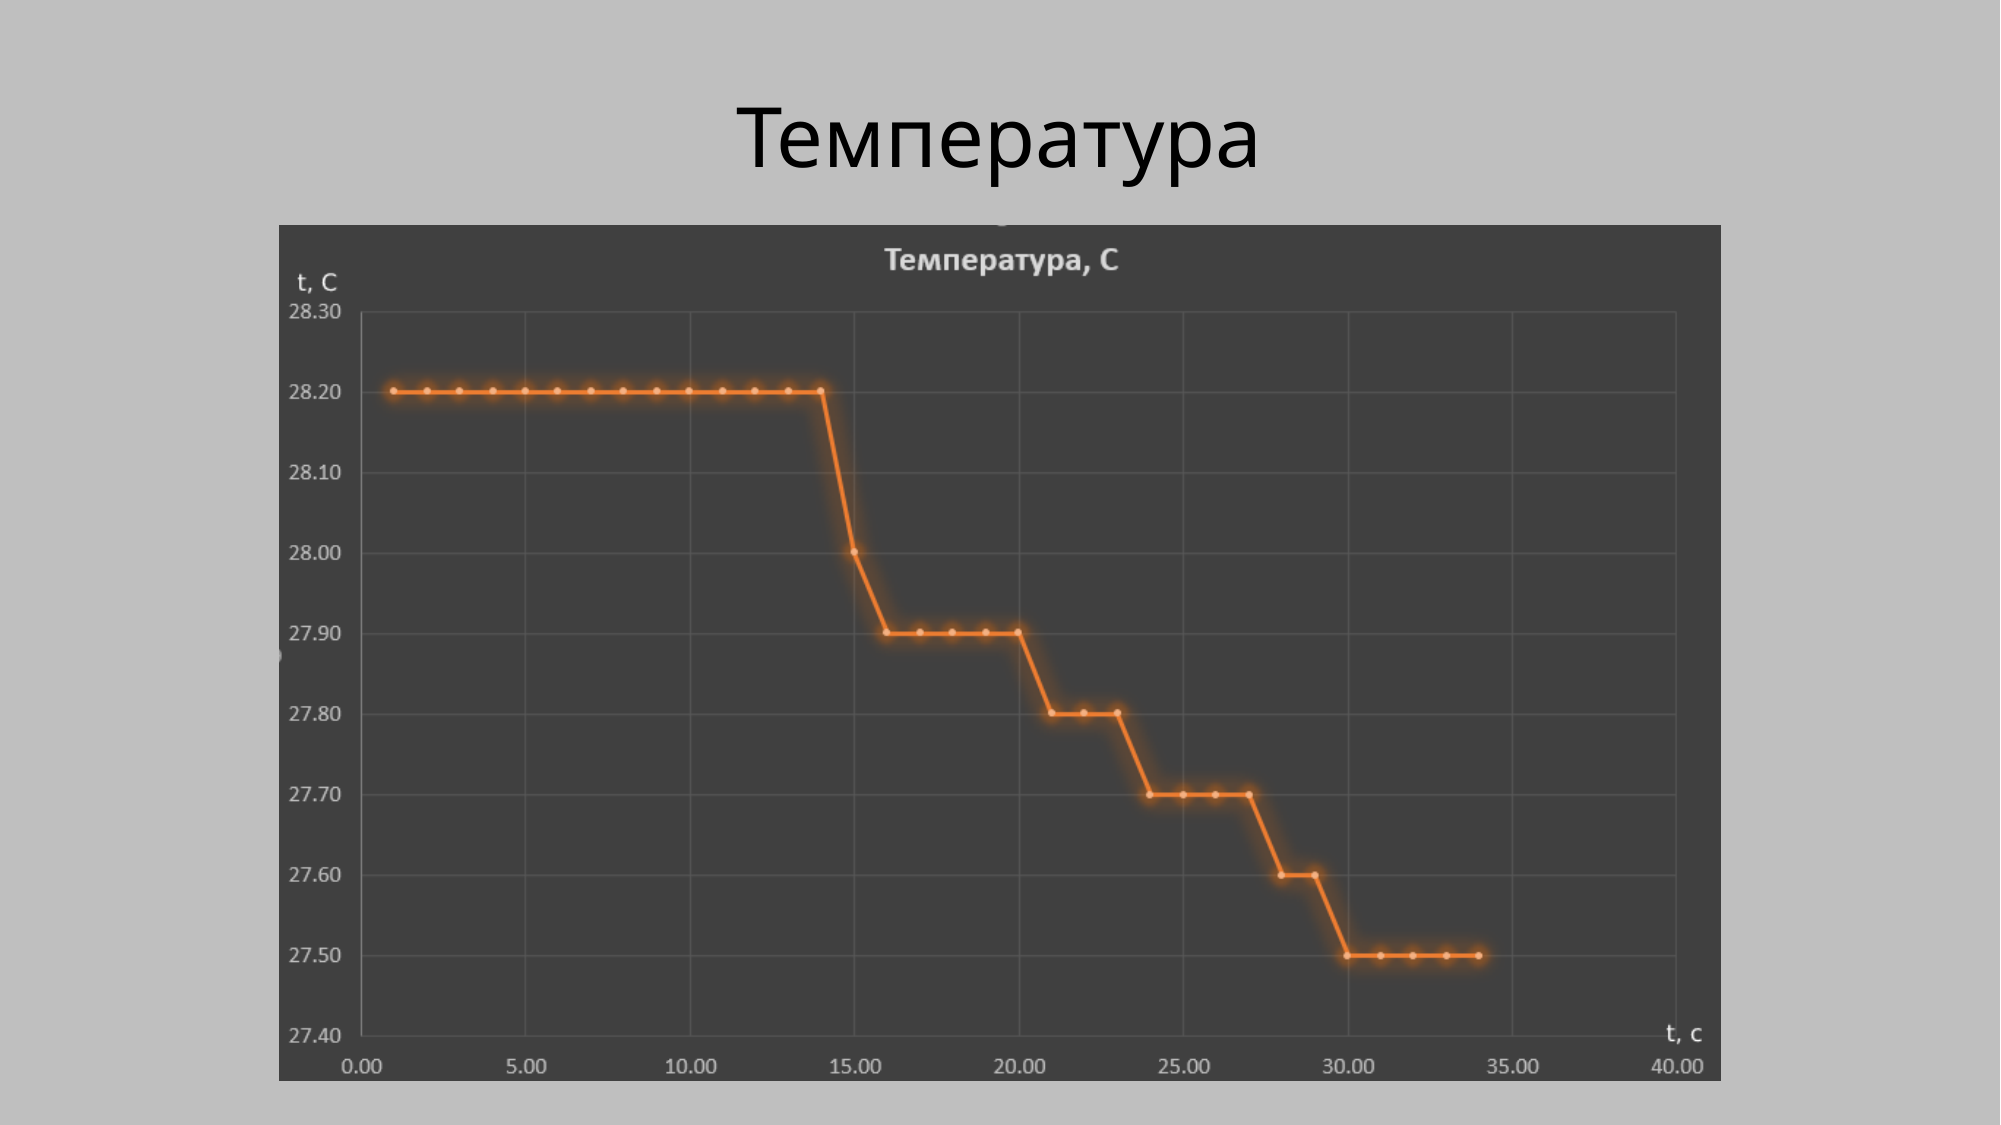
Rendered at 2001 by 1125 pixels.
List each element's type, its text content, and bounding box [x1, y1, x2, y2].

picture [279, 225, 1721, 1081]
title Температура [99, 44, 1900, 233]
